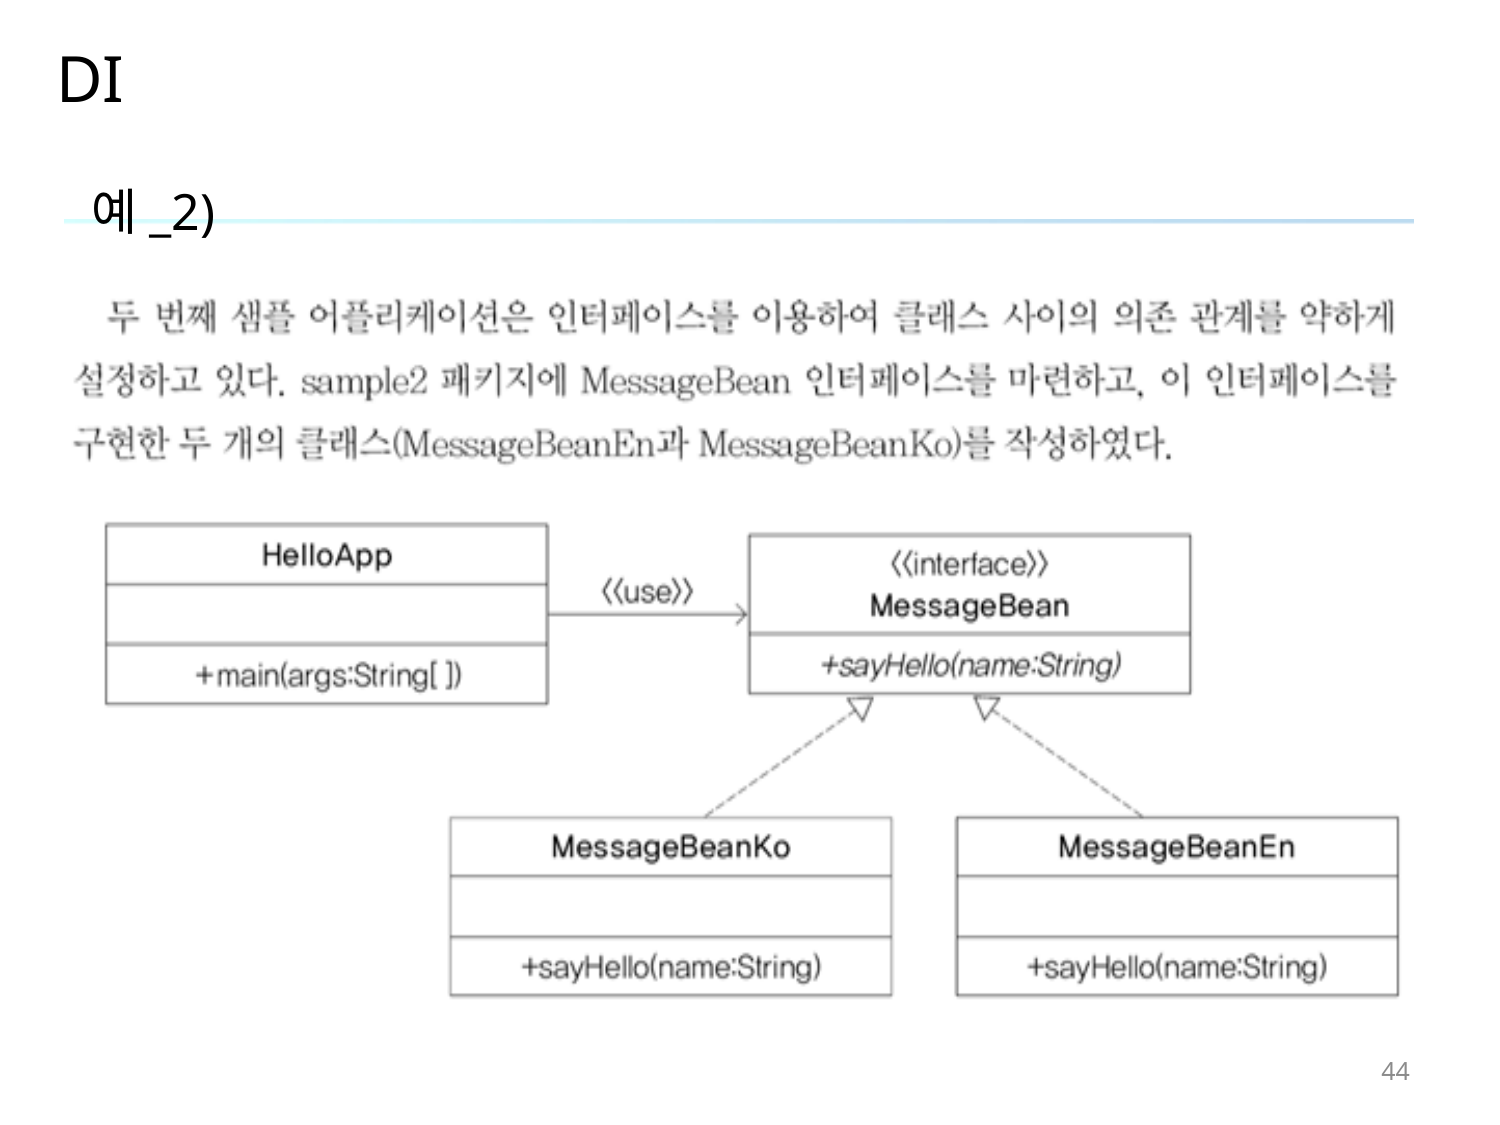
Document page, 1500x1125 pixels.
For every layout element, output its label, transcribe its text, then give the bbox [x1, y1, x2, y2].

picture [64, 219, 1414, 1036]
slide_number 44 [1074, 1042, 1425, 1103]
text_box 예_2) [76, 172, 1309, 218]
title DI [41, 31, 1459, 124]
